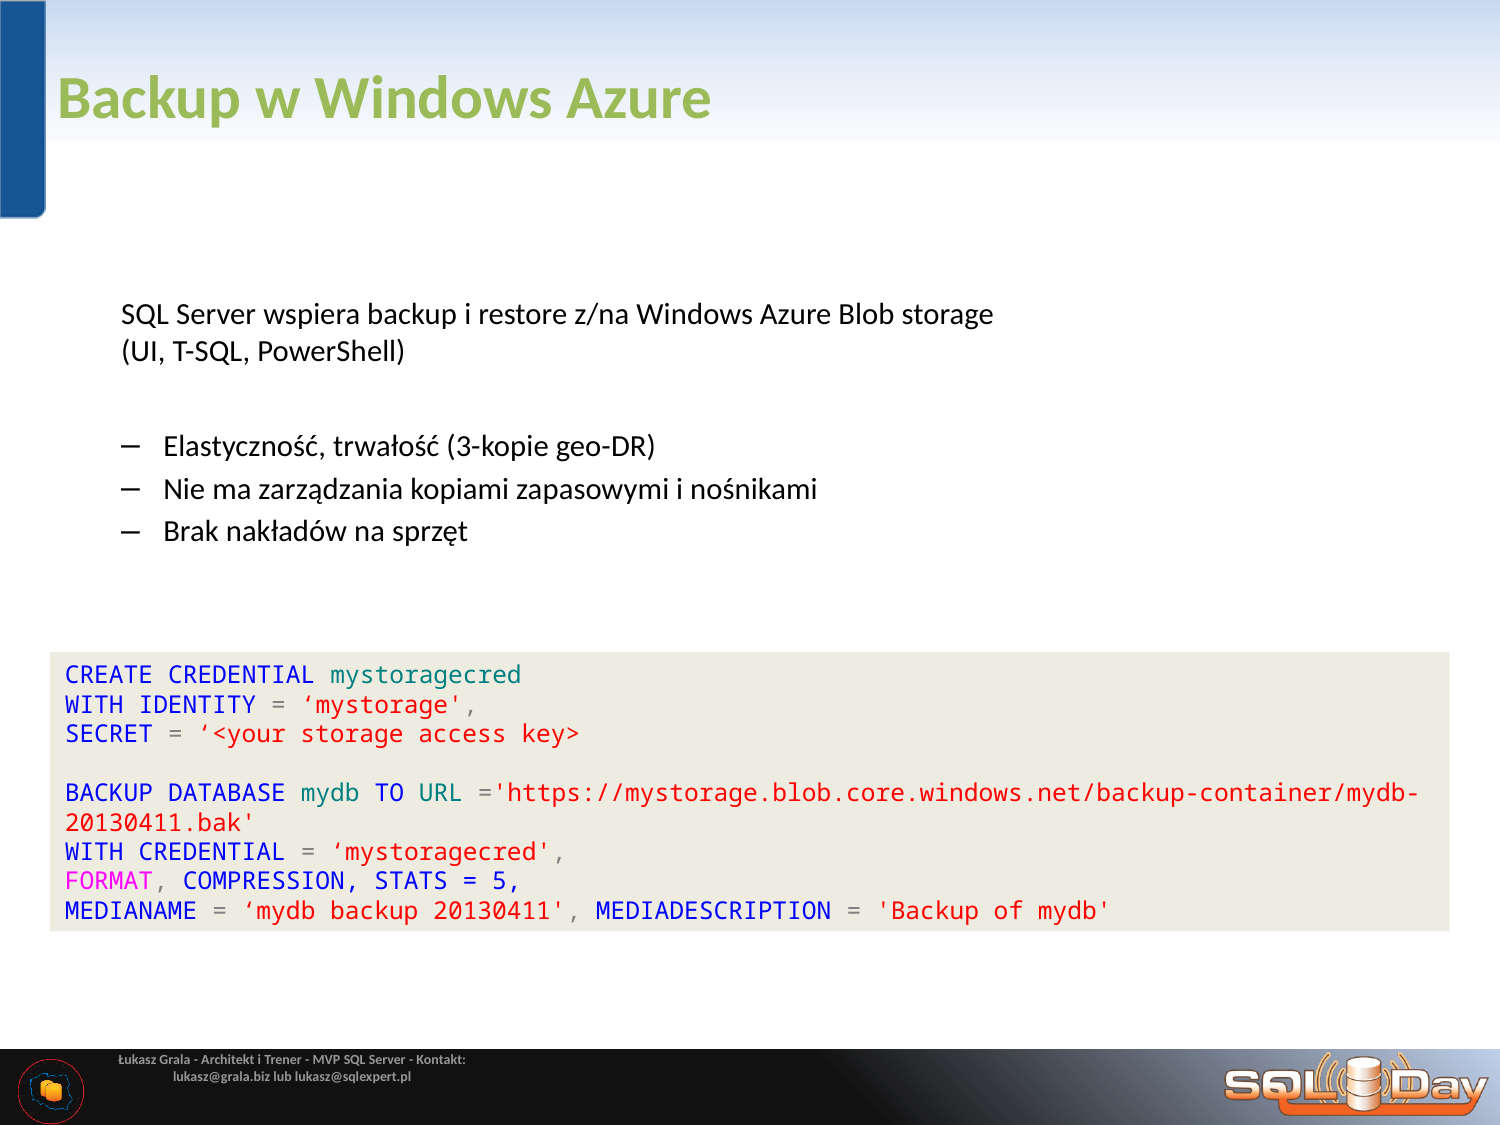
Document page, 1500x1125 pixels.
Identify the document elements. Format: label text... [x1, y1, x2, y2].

text_box CREATE CREDENTIAL mystoragecred WITH IDENTITY = ‘mystorage', SECRET = ‘<your storage access key> BACKUP DATABASE mydb TO URL ='https://mystorage.blob.core.windows.net/backup-container/mydb-20130411.bak' WITH CREDENTIAL = ‘mystoragecred', FORMAT, COMPRESSION, STATS = 5, MEDIANAME = ‘mydb backup 20130411', MEDIADESCRIPTION = 'Backup of mydb' [50, 652, 1450, 932]
picture [16, 1057, 85, 1125]
picture [1224, 1052, 1489, 1116]
title Backup w Windows Azure [33, 42, 1136, 220]
picture [0, 0, 46, 219]
footer Łukasz Grala - Architekt i Trener - MVP SQL Server - Kontakt: lukasz@grala.biz lub lukasz@sqlexpert.pl [55, 1055, 530, 1078]
list SQL Server wspiera backup i restore z/na Windows Azure Blob storage (UI, T-SQL, PowerShell) Elastyczność, trwałość (3-kopie geo-DR) Nie ma zarządzania kopiami zapasowymi i nośnikami Brak nakładów na sprzęt [50, 286, 1450, 611]
